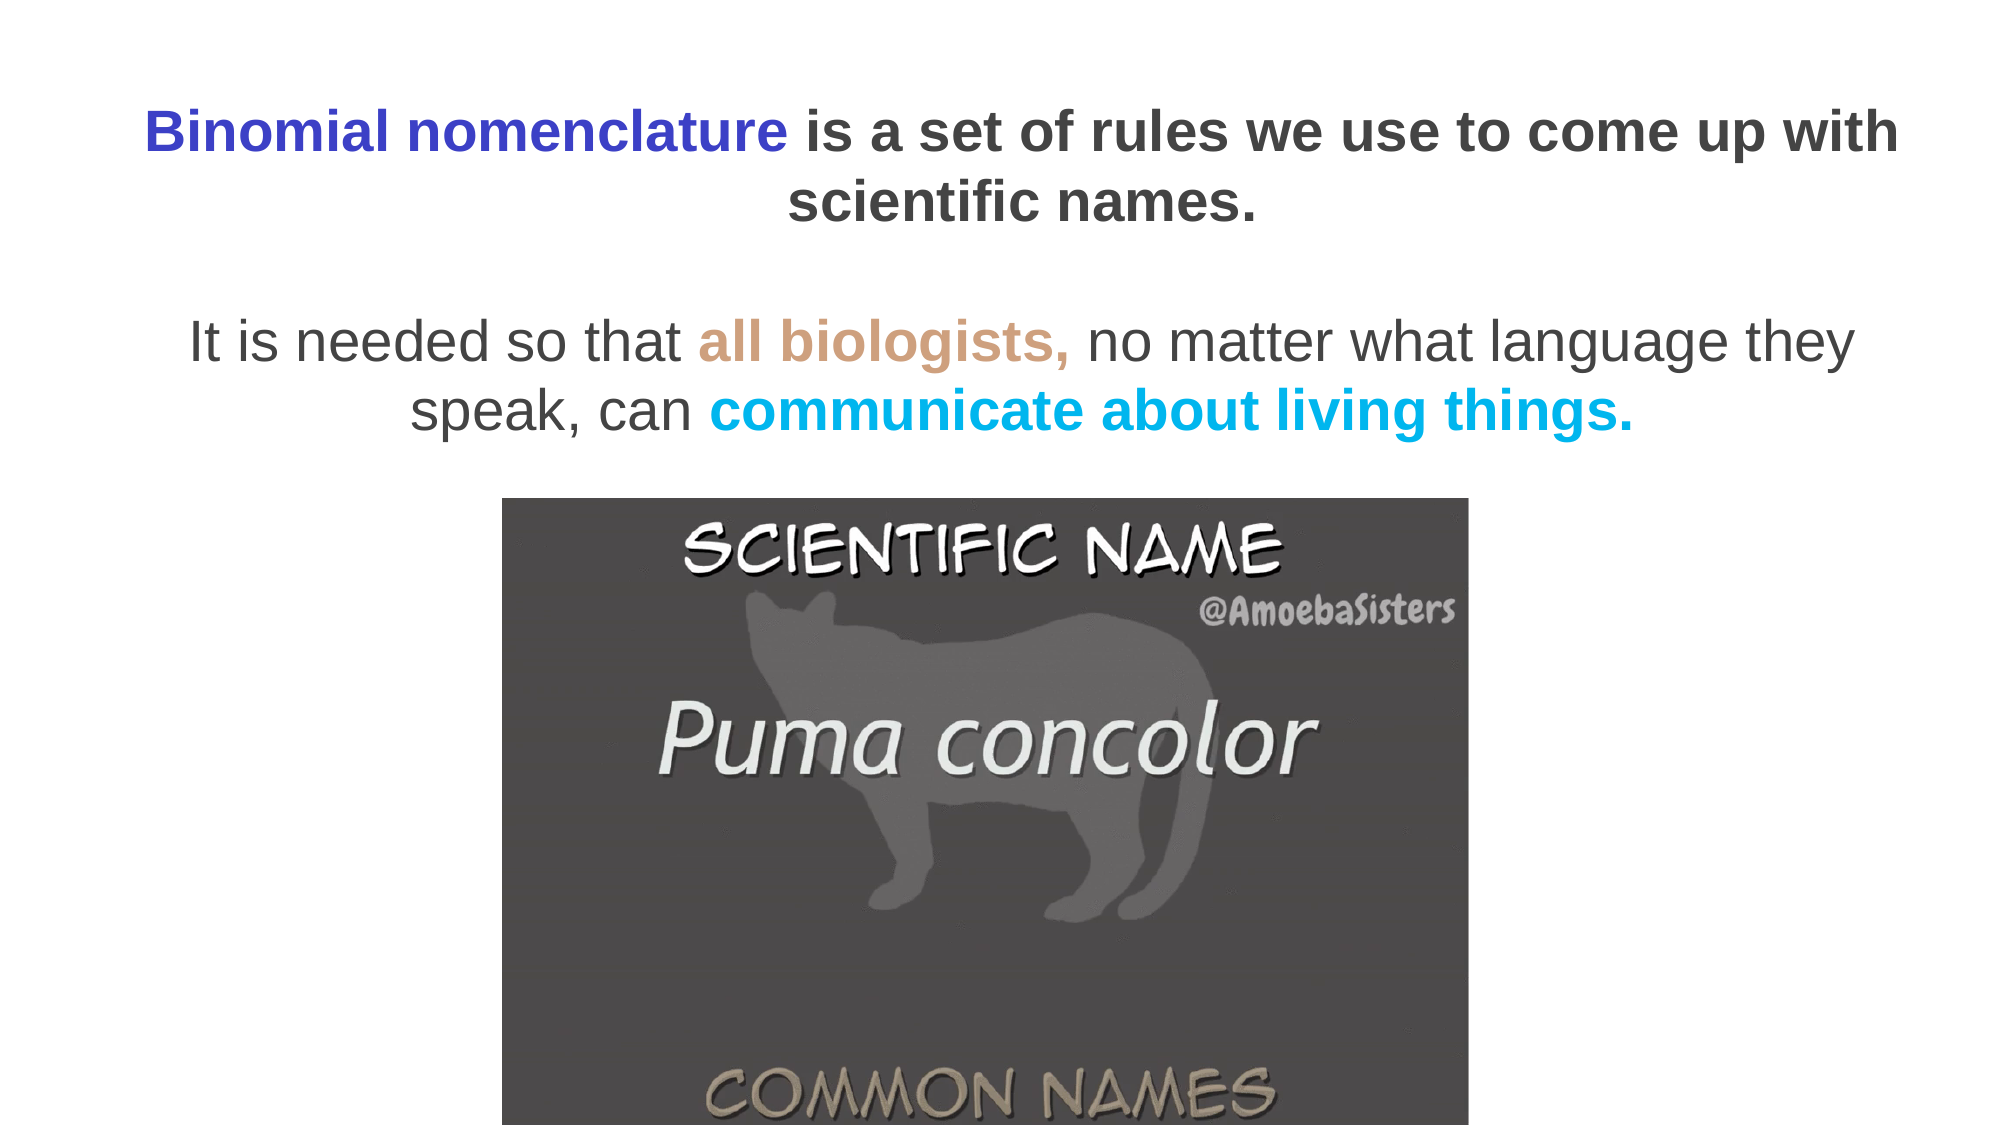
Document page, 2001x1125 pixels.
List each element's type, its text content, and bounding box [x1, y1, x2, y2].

text_box Binomial nomenclature is a set of rules we use to come up with scientific names. It is needed so that all biologists, no matter what language they speak, can communicate about living things. [127, 85, 1919, 450]
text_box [501, 497, 1470, 1125]
